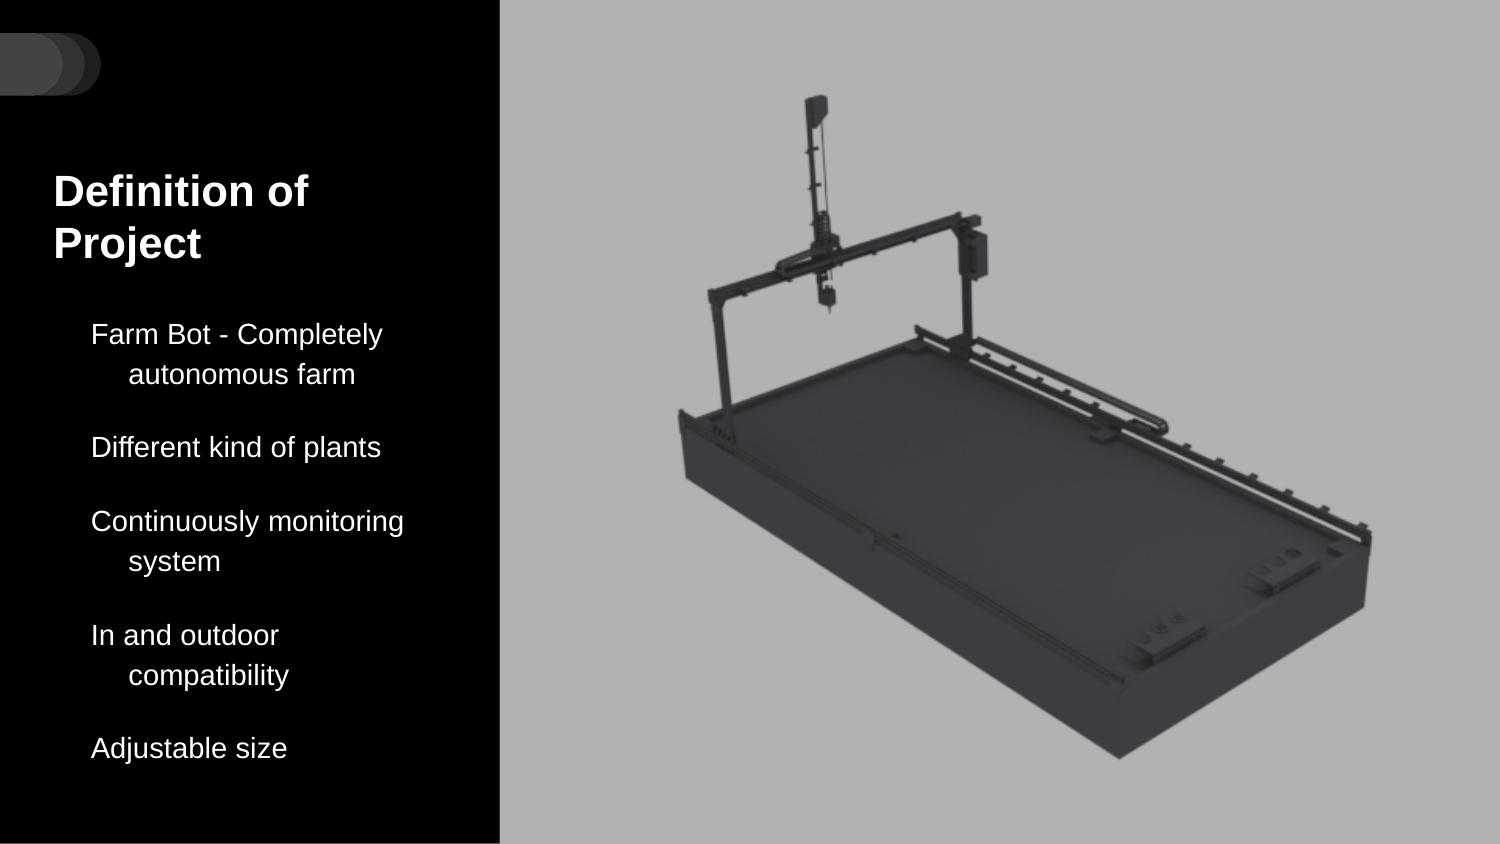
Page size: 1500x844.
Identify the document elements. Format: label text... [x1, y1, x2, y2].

picture [499, 0, 1500, 844]
list Farm Bot - Completely autonomous farm Different kind of plants Continuously monitoring system In and outdoor compatibility Adjustable size [38, 294, 460, 784]
title Definition of Project [38, 136, 460, 283]
